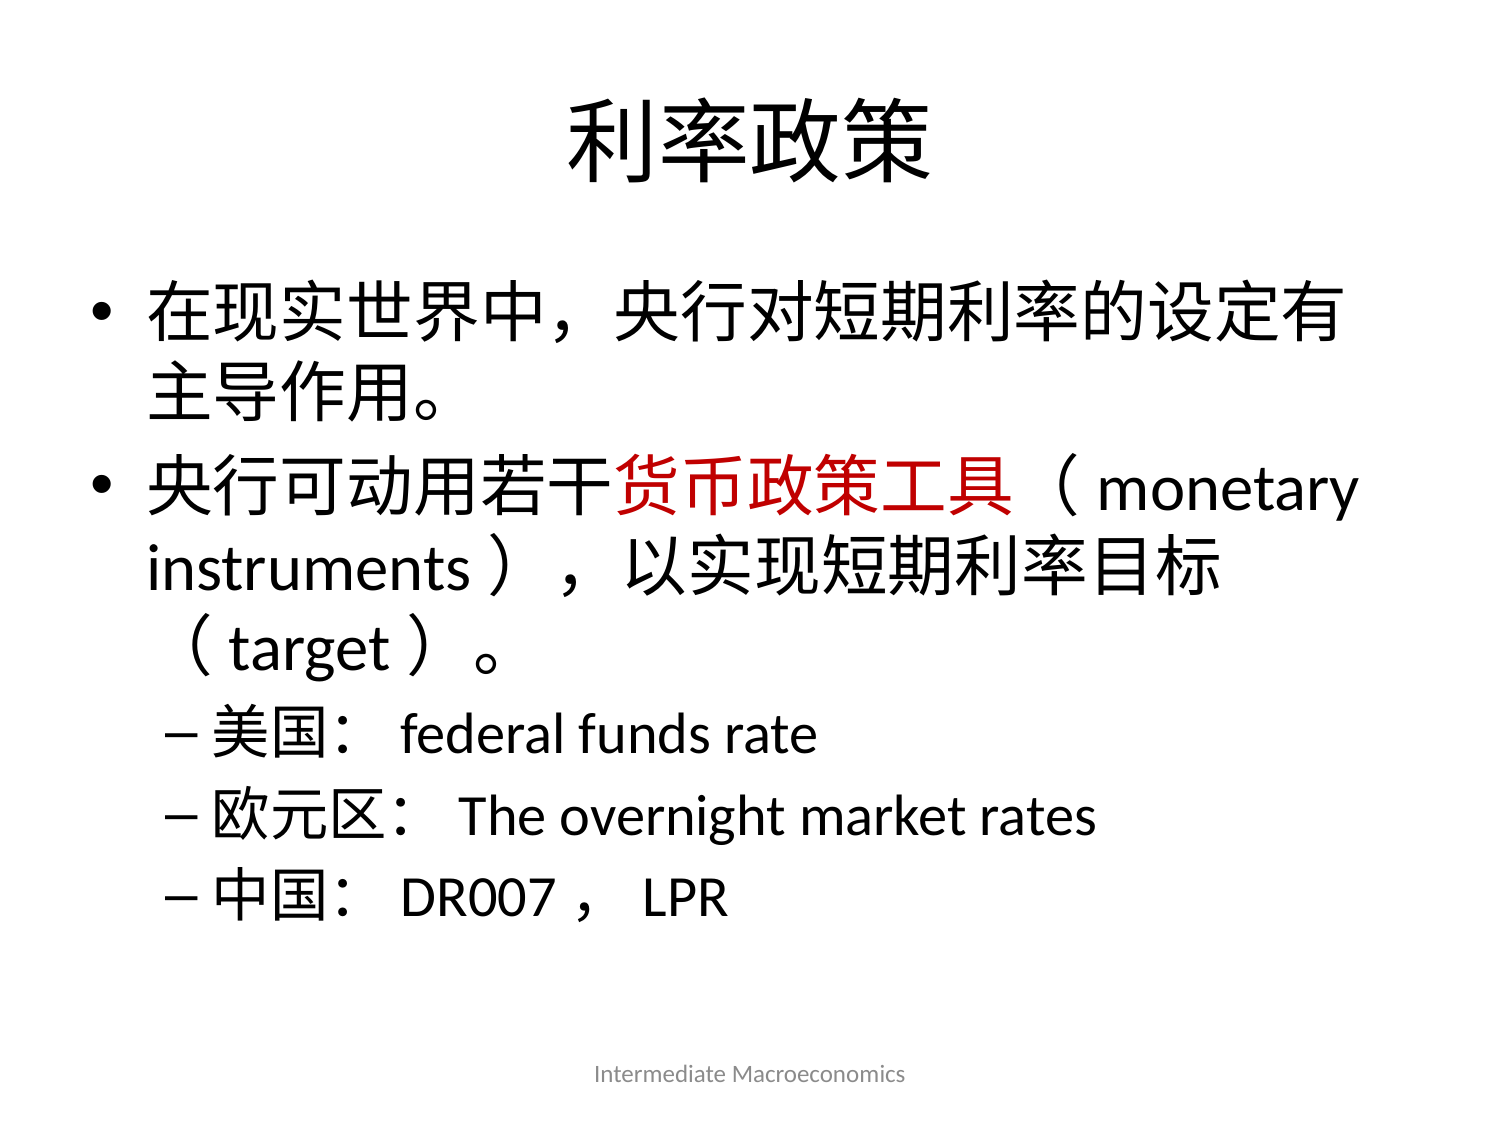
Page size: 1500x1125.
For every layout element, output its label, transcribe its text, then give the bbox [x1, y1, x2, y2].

footer Intermediate Macroeconomics [512, 1042, 988, 1103]
list 在现实世界中，央行对短期利率的设定有主导作用。 央行可动用若干货币政策工具（monetary instruments），以实现短期利率目标（target）。 美国：federal funds rate 欧元区：The overnight market rates 中国：DR007，LPR [75, 262, 1425, 1005]
title 利率政策 [75, 45, 1425, 233]
